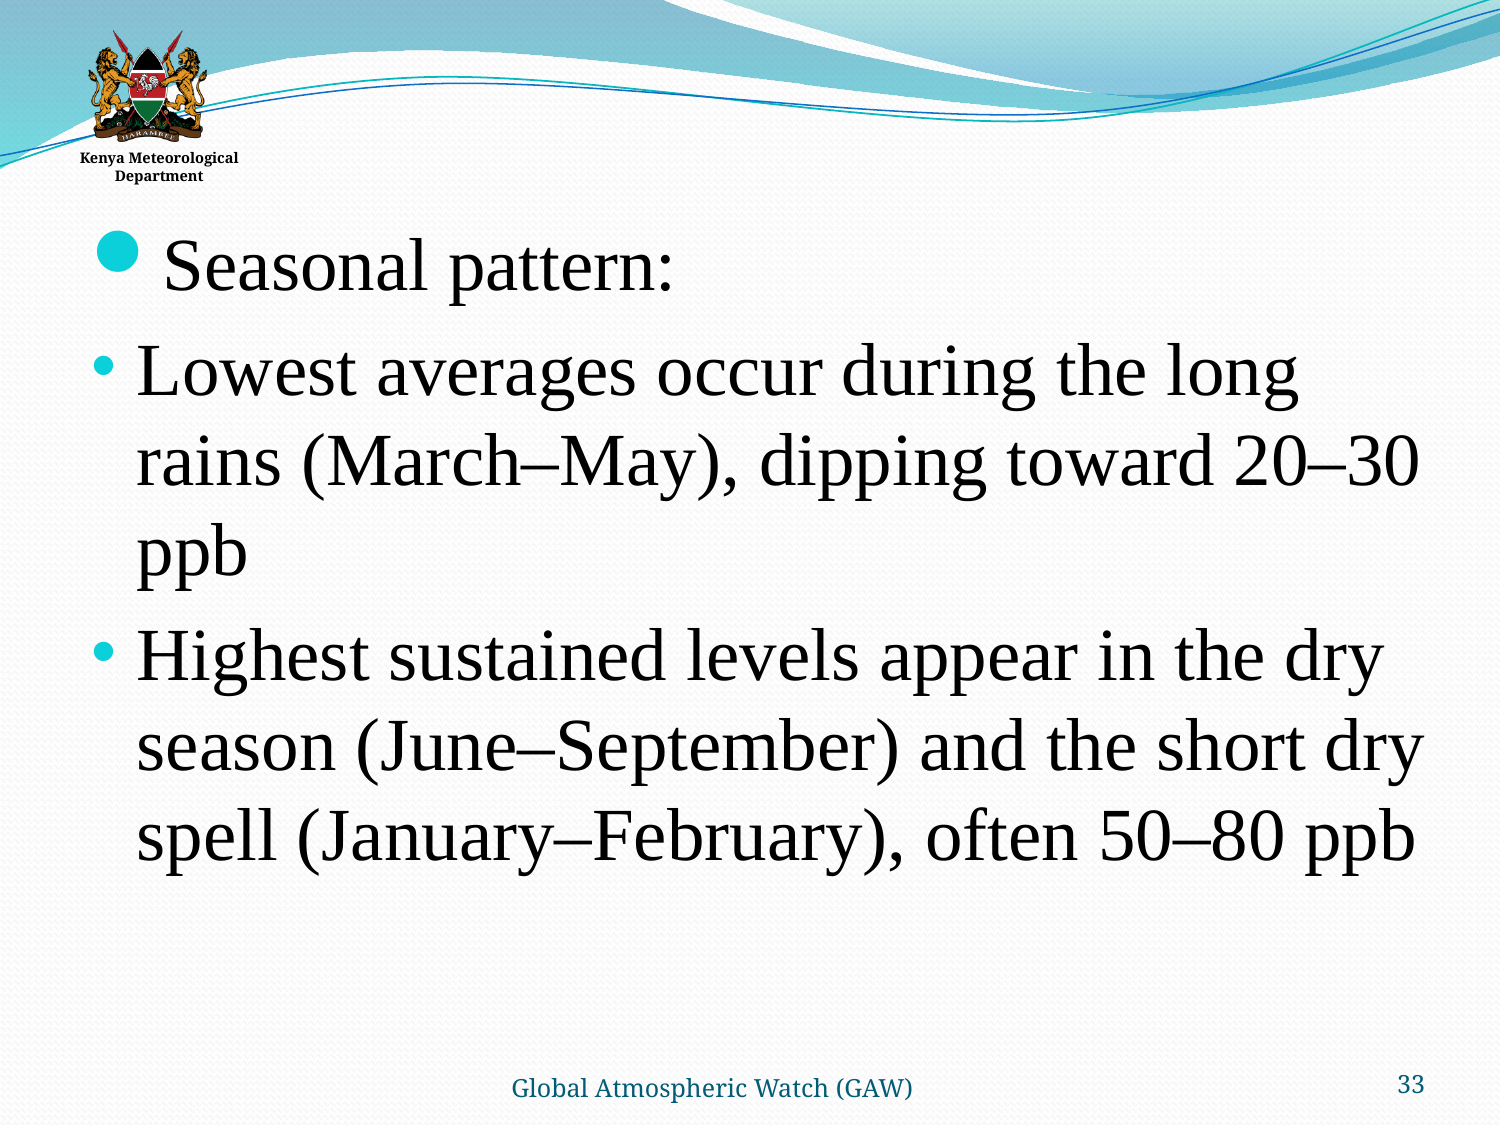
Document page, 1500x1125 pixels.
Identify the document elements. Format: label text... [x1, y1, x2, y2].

slide_number 33 [1299, 1043, 1425, 1103]
picture [88, 30, 207, 142]
list Seasonal pattern: Lowest averages occur during the long rains (March–May), dipping toward 20–30 ppb Highest sustained levels appear in the dry season (June–September) and the short dry spell (January–February), often 50–80 ppb [76, 208, 1459, 1043]
footer Global Atmospheric Watch (GAW) [437, 1058, 988, 1103]
